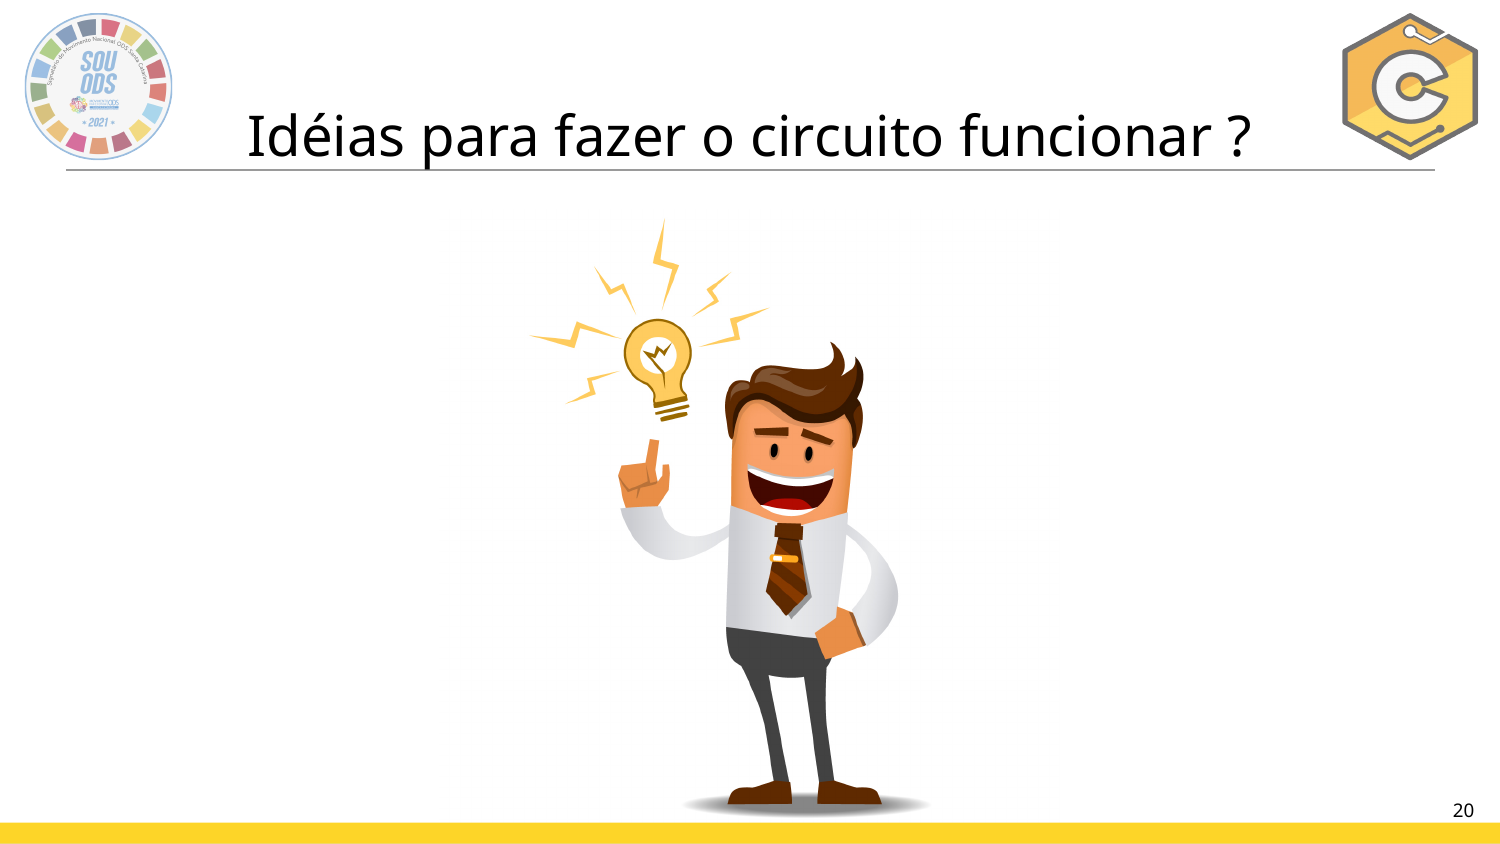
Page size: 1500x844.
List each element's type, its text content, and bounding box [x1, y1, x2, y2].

slide_number ‹#› [1389, 764, 1480, 822]
picture [439, 209, 1061, 830]
text_box [0, 822, 1500, 844]
title Idéias para fazer o circuito funcionar ? [51, 72, 1449, 174]
